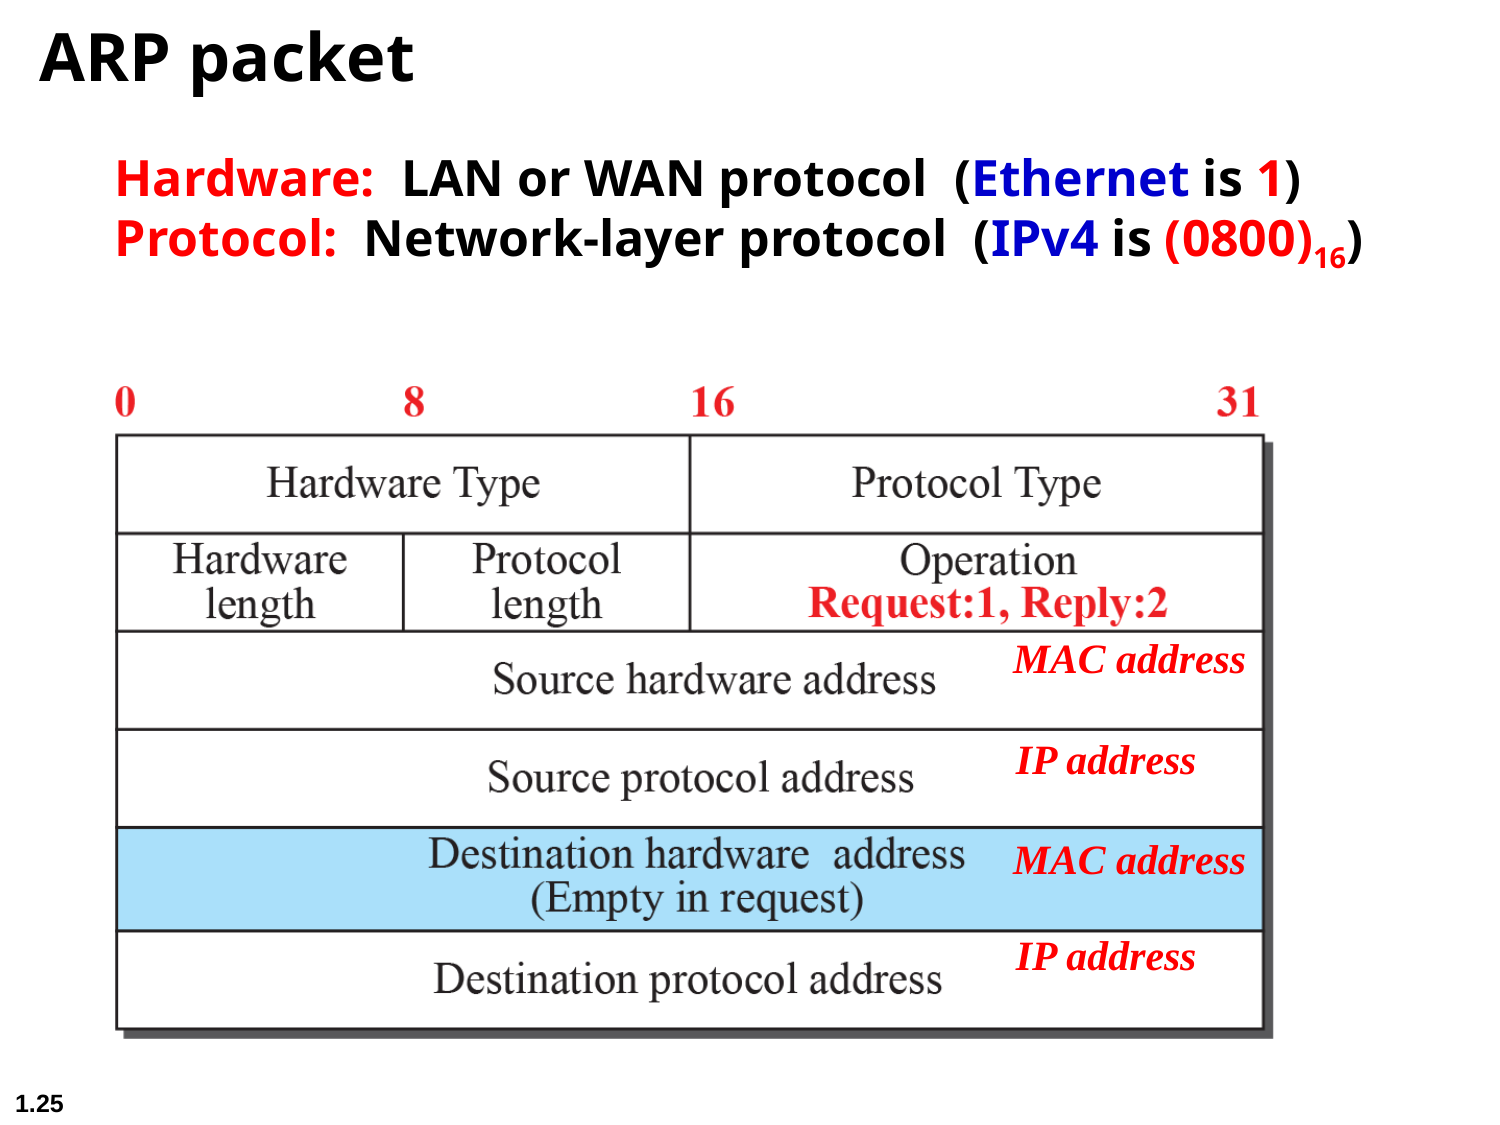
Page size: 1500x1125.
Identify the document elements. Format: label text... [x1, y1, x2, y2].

picture [113, 380, 1274, 1039]
text_box Hardware: LAN or WAN protocol (Ethernet is 1) Protocol: Network-layer protocol (IPv4 is (0800)16) [99, 139, 1425, 343]
text_box ARP packet [24, 7, 1363, 102]
slide_number 1.25 [0, 1049, 313, 1125]
